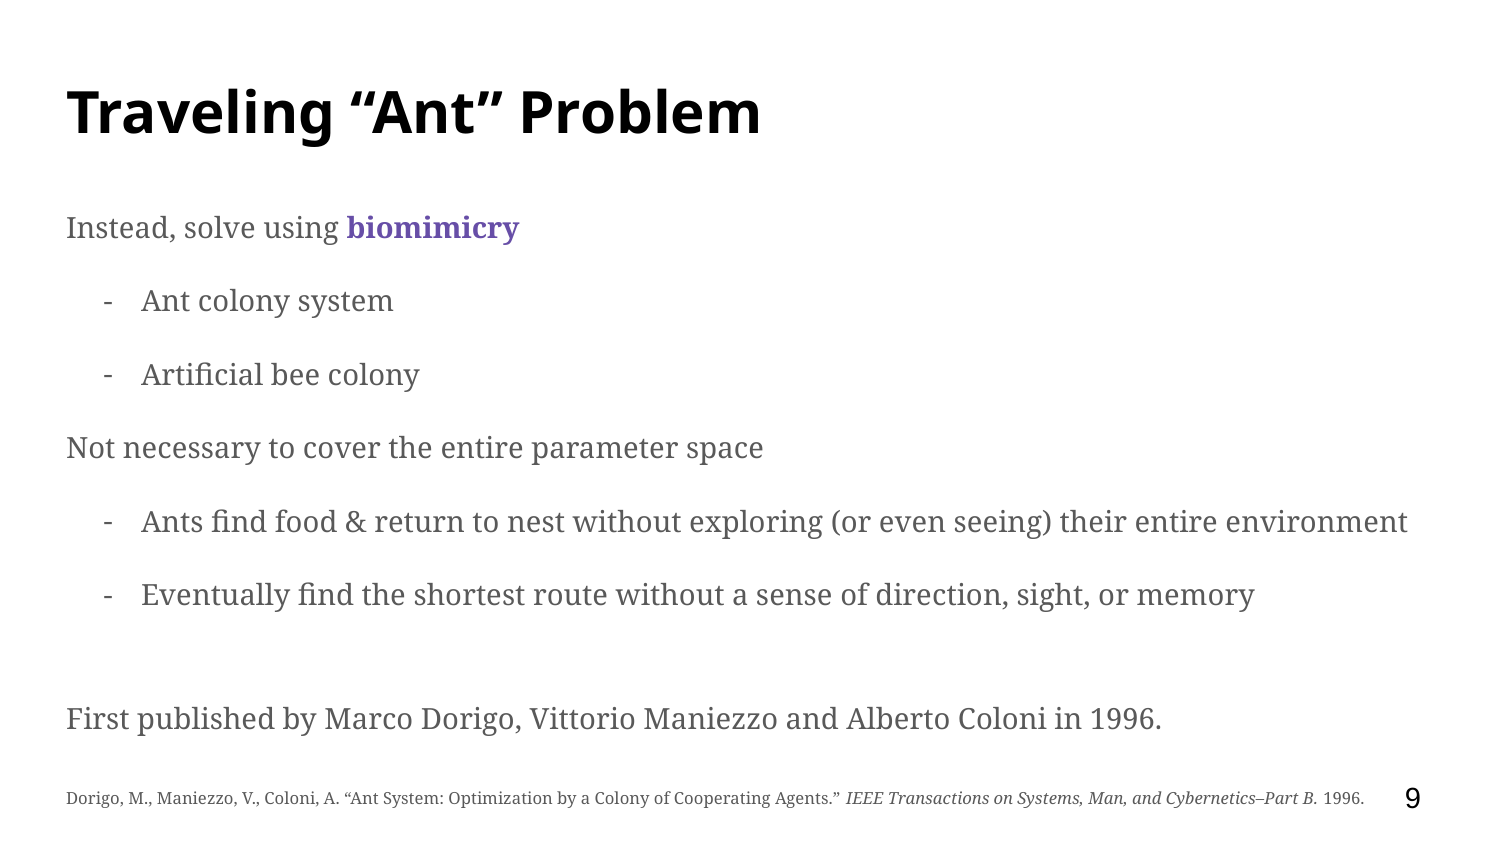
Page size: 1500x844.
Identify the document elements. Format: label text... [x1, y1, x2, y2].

list Dorigo, M., Maniezzo, V., Coloni, A. “Ant System: Optimization by a Colony of Cooperating Agents.” IEEE Transactions on Systems, Man, and Cybernetics–Part B. 1996. [51, 764, 1412, 823]
title Traveling “Ant” Problem [51, 60, 1449, 155]
list Instead, solve using biomimicry Ant colony system Artificial bee colony Not necessary to cover the entire parameter space Ants find food & return to nest without exploring (or even seeing) their entire environment Eventually find the shortest route without a sense of direction, sight, or memory First published by Marco Dorigo, Vittorio Maniezzo and Alberto Coloni in 1996. [51, 189, 1449, 750]
slide_number ‹#› [1389, 764, 1480, 830]
